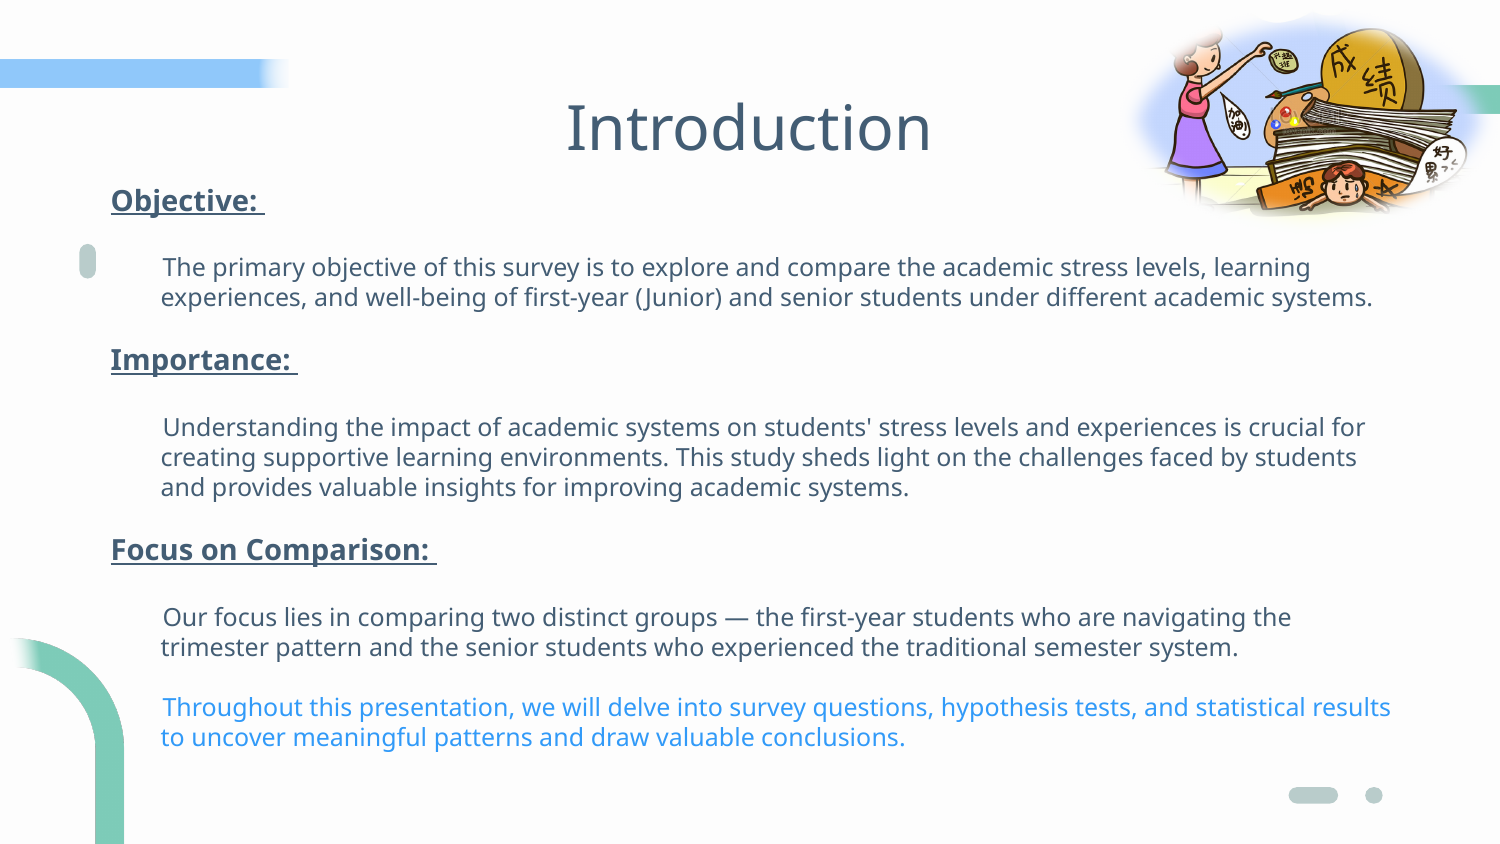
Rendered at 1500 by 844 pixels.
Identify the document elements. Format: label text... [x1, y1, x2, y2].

subtitle Objective: The primary objective of this survey is to explore and compare the academic stress levels, learning experiences, and well-being of first-year (Junior) and senior students under different academic systems. Importance: Understanding the impact of academic systems on students' stress levels and experiences is crucial for creating supportive learning environments. This study sheds light on the challenges faced by students and provides valuable insights for improving academic systems. Focus on Comparison: Our focus lies in comparing two distinct groups — the first-year students who are navigating the trimester pattern and the senior students who experienced the traditional semester system. Throughout this presentation, we will delve into survey questions, hypothesis tests, and statistical results to uncover meaningful patterns and draw valuable conclusions. [70, 166, 1421, 795]
picture [1116, 0, 1500, 236]
picture [0, 59, 289, 88]
title Introduction [118, 72, 1111, 166]
picture [0, 636, 127, 844]
